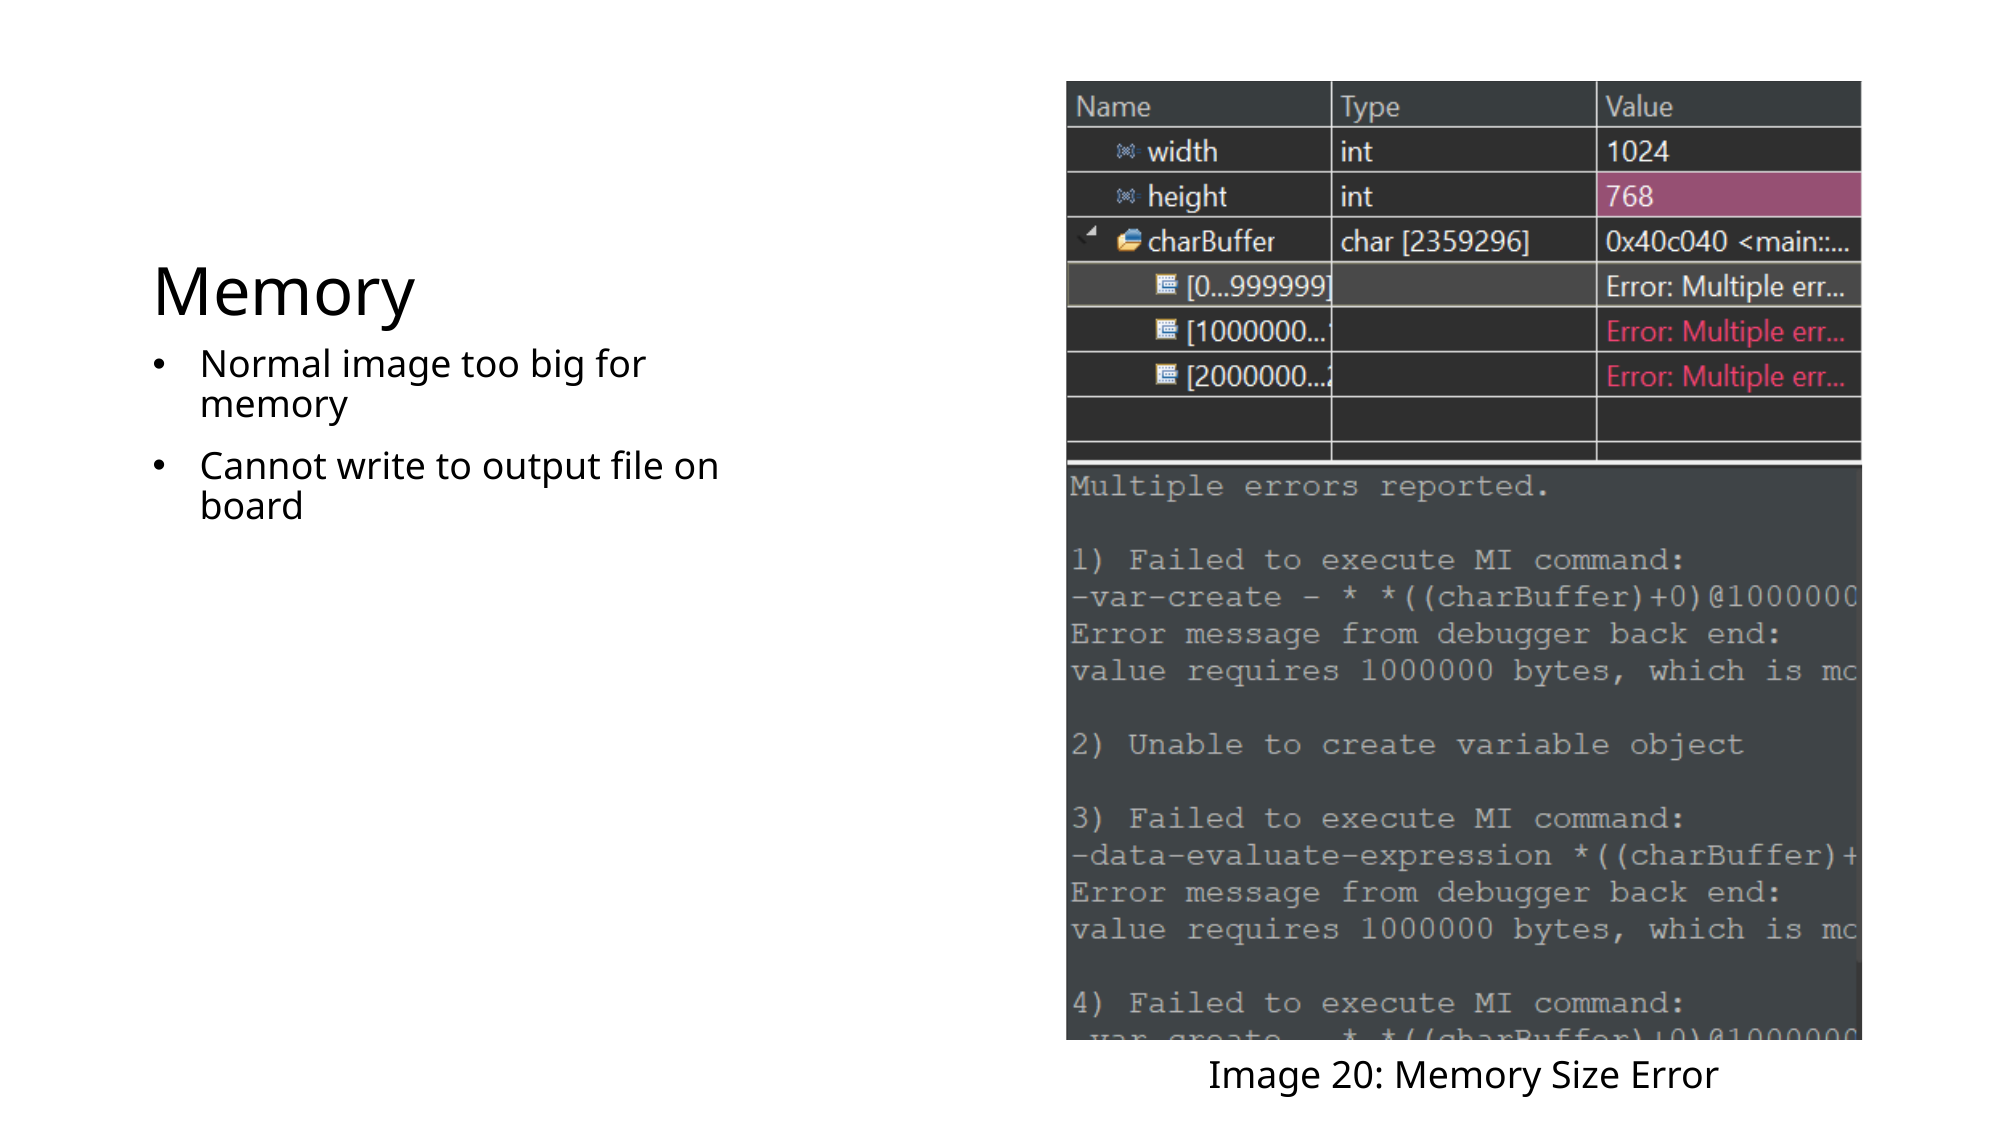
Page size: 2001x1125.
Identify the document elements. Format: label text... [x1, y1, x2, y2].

picture [1065, 80, 1863, 1045]
title Memory [137, 75, 783, 337]
text_box Image 20: Memory Size Error [1192, 1045, 1737, 1104]
list Normal image too big for memory Cannot write to output file on board [137, 337, 783, 963]
